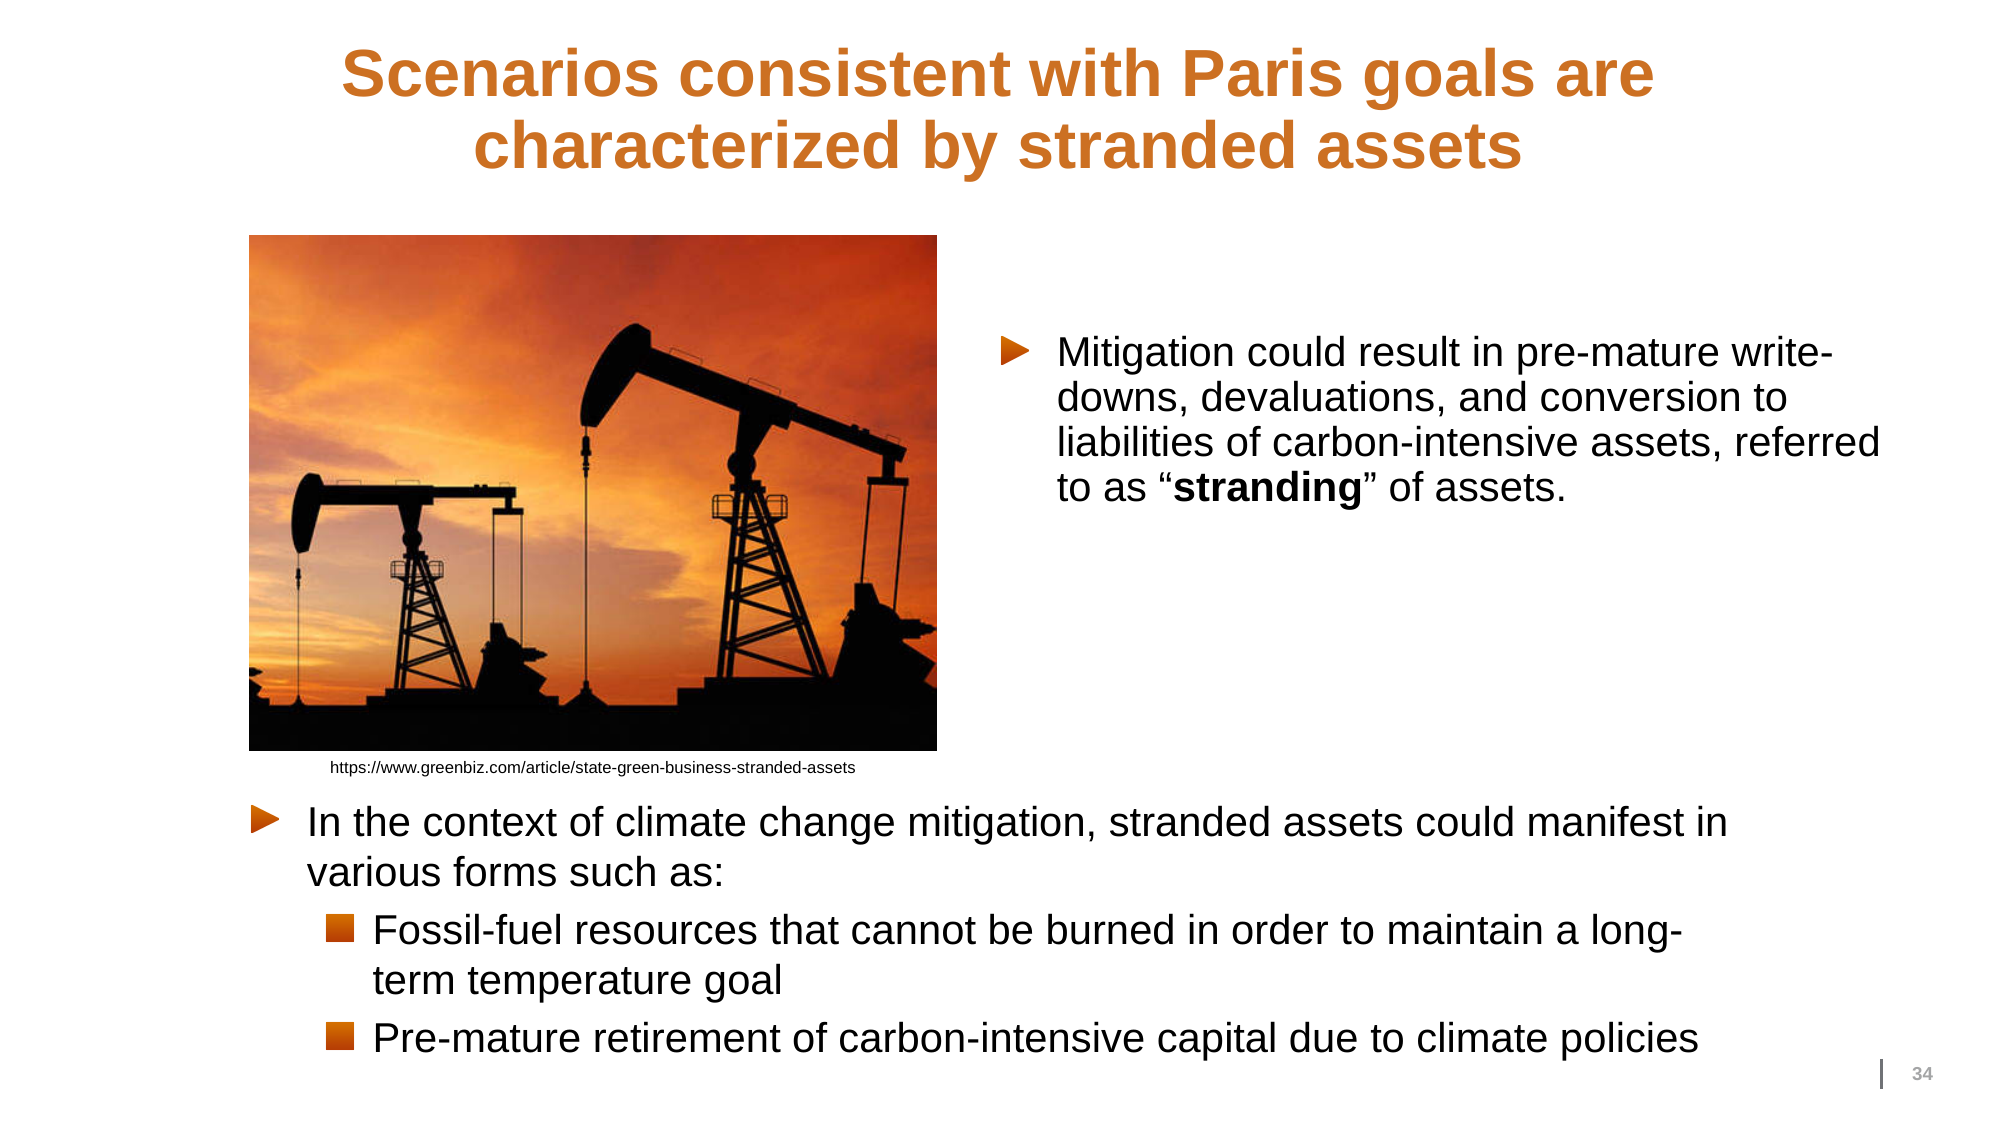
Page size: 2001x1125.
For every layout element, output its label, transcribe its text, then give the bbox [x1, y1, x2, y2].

list Mitigation could result in pre-mature write-downs, devaluations, and conversion to liabilities of carbon-intensive assets, referred to as “stranding” of assets. [1000, 330, 1912, 513]
title Scenarios consistent with Paris goals are characterized by stranded assets [249, 40, 1750, 184]
text_box In the context of climate change mitigation, stranded assets could manifest in various forms such as: Fossil-fuel resources that cannot be burned in order to maintain a long-term temperature goal Pre-mature retirement of carbon-intensive capital due to climate policies [250, 794, 1750, 1062]
picture [249, 235, 937, 751]
picture [250, 804, 280, 834]
picture [325, 1021, 355, 1051]
picture [1000, 335, 1030, 366]
picture [325, 913, 355, 943]
text_box https://www.greenbiz.com/article/state-green-business-stranded-assets [250, 749, 937, 785]
slide_number 34 [1912, 1042, 1978, 1103]
